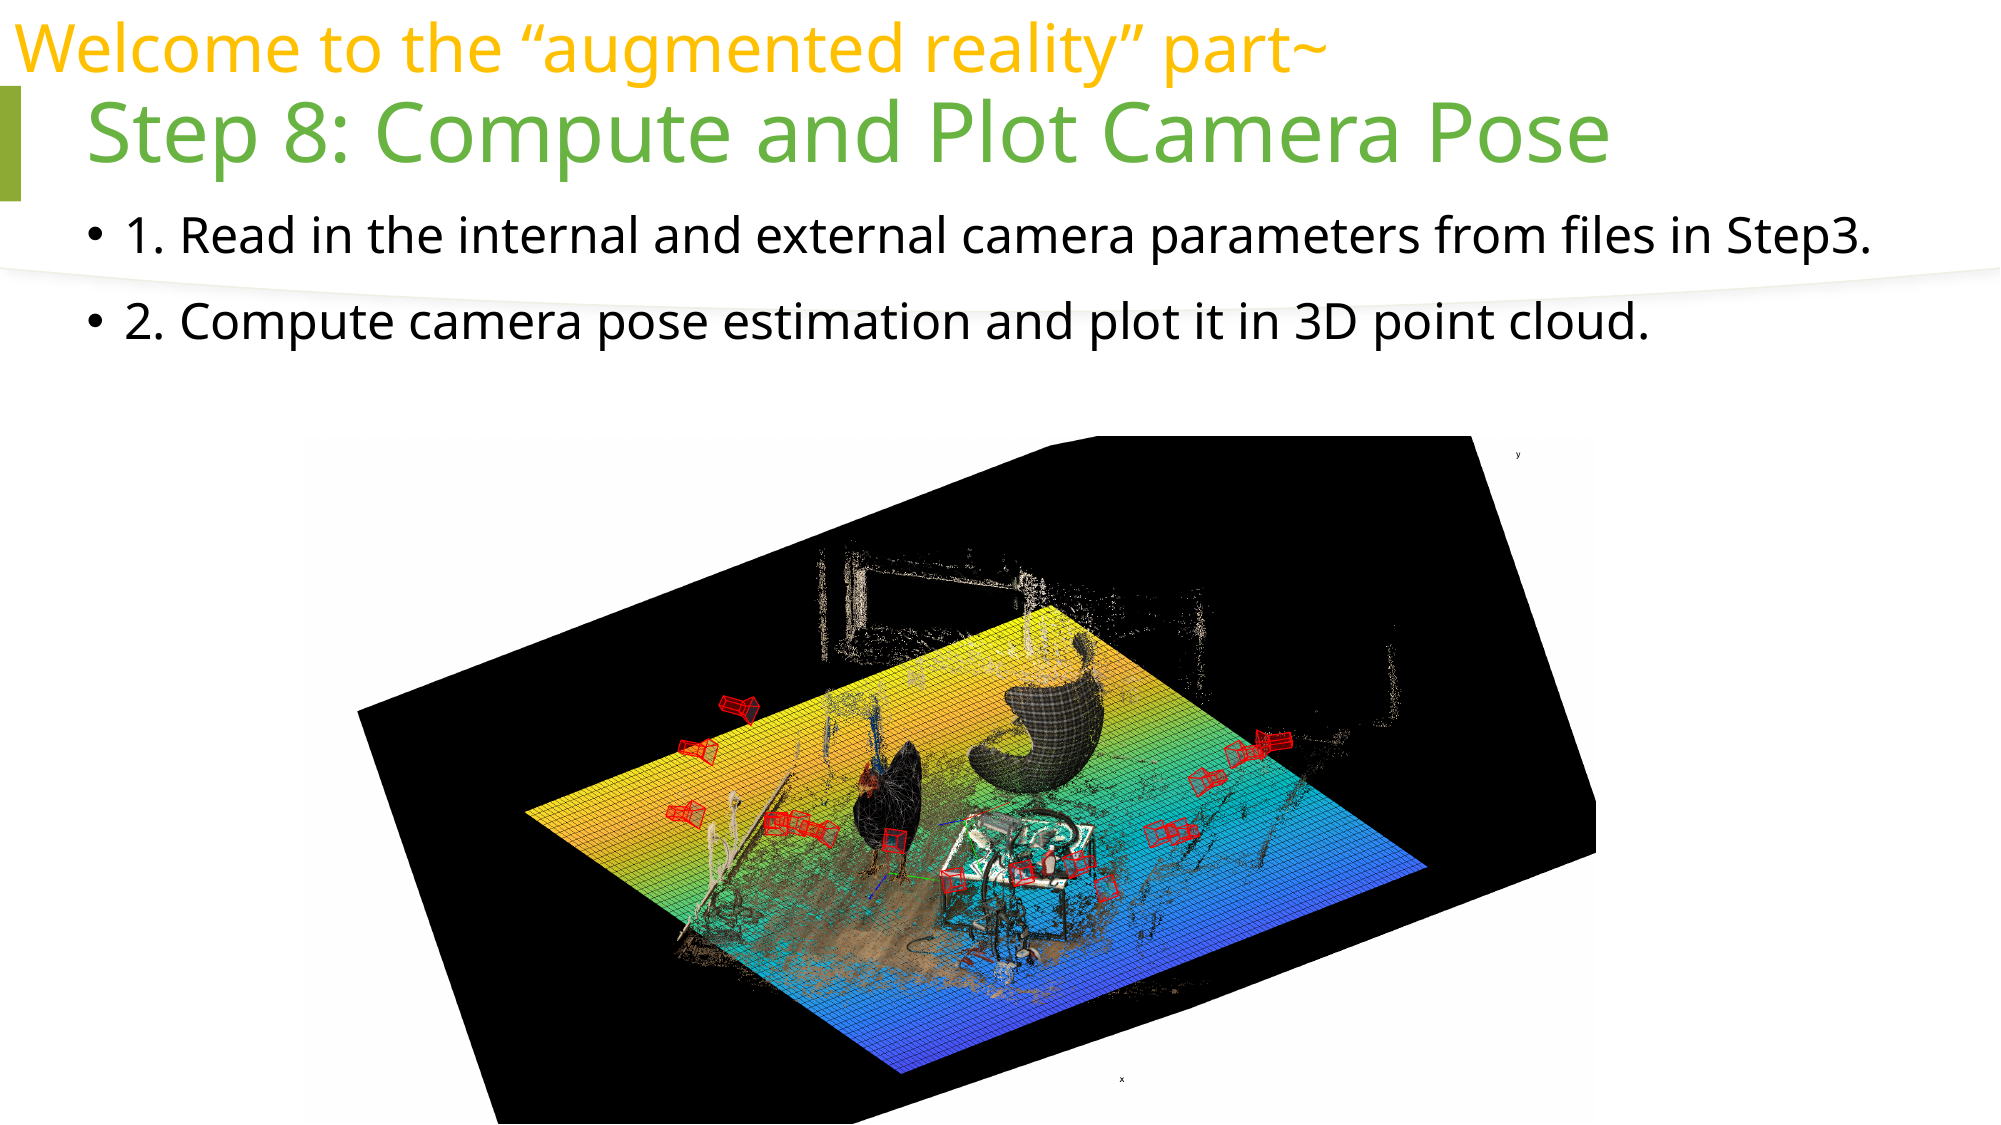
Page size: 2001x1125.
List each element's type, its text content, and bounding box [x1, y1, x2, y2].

text_box [0, 0, 2000, 312]
text_box [0, 270, 2000, 1125]
picture [303, 436, 1596, 1124]
text_box Welcome to the “augmented reality” part~ [0, 0, 1842, 94]
text_box [0, 94, 22, 202]
text_box Step 8: Compute and Plot Camera Pose [71, 72, 1964, 187]
